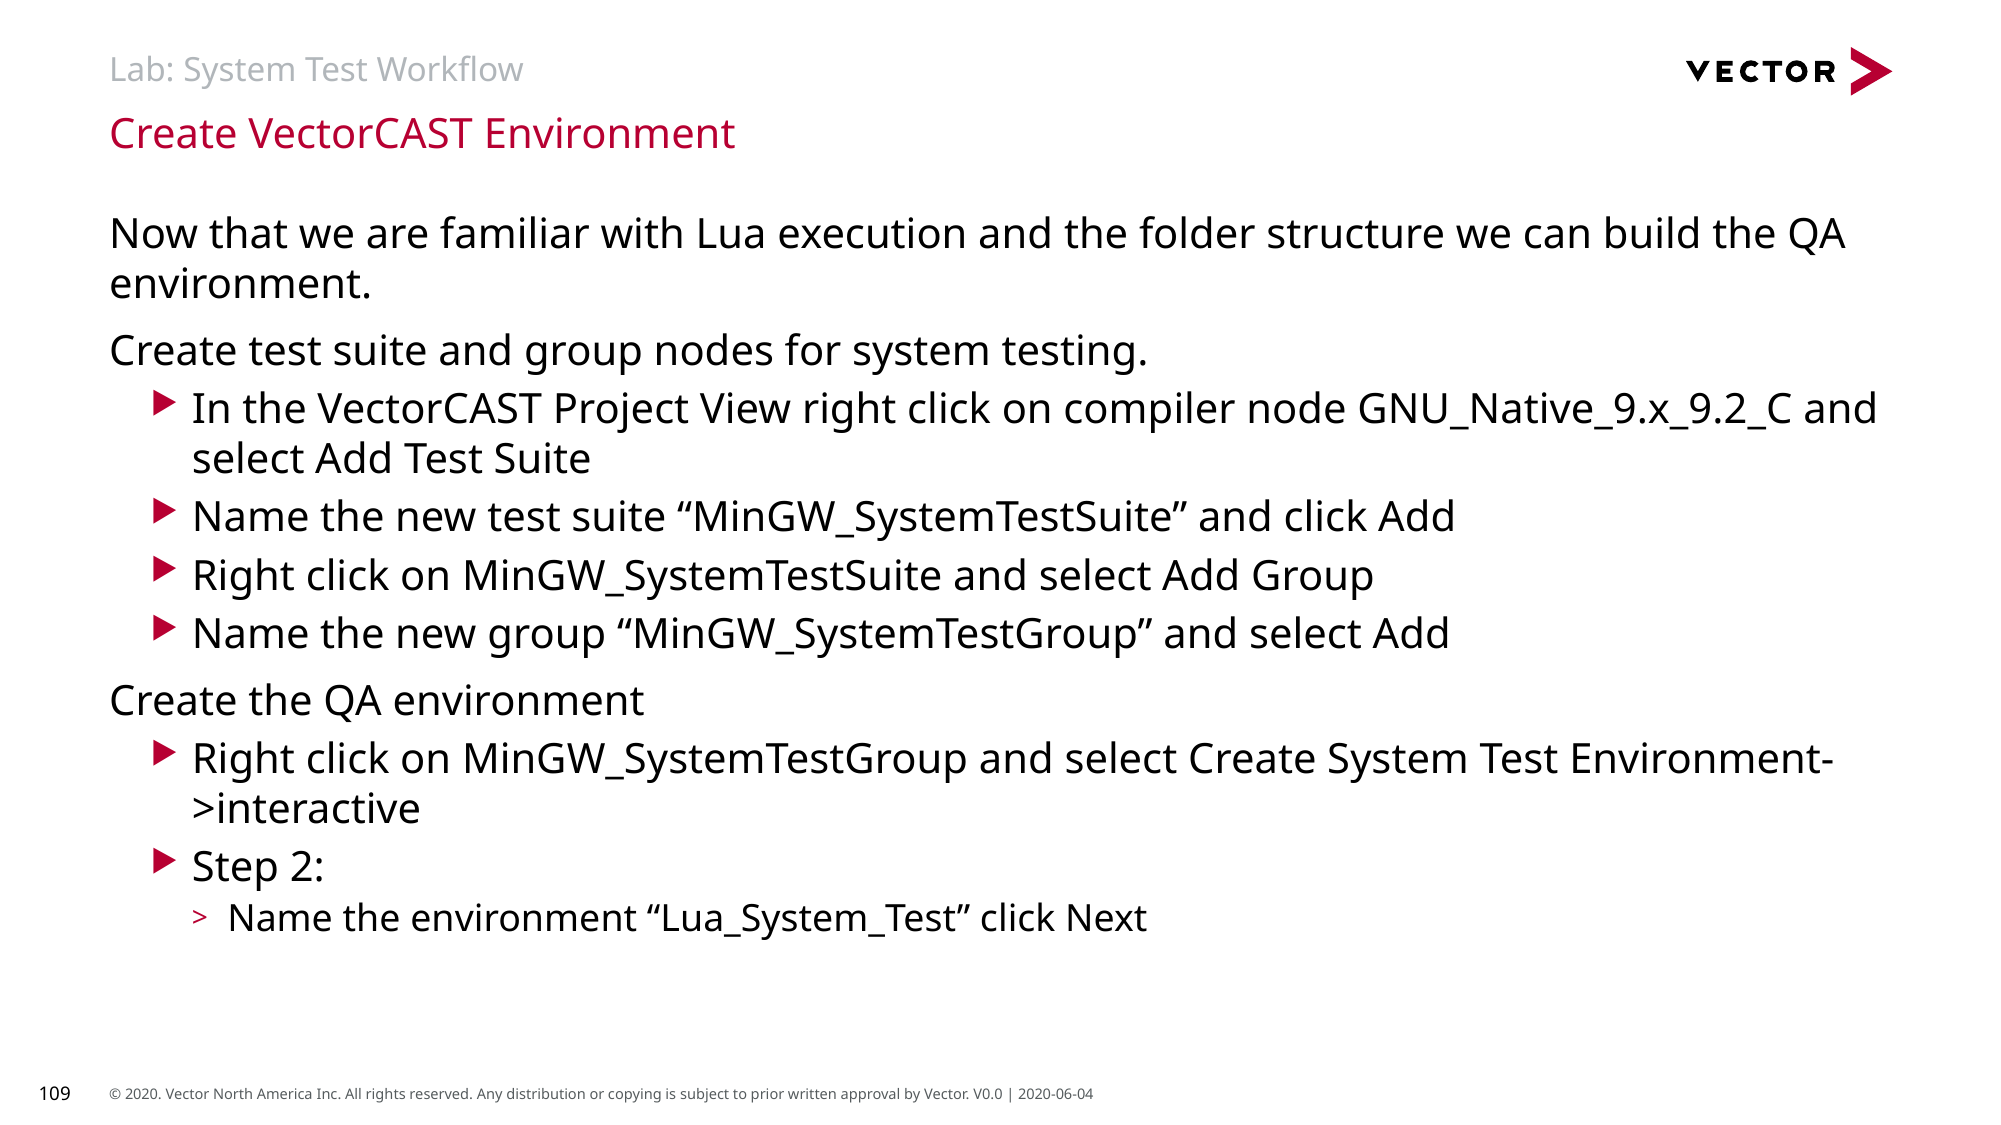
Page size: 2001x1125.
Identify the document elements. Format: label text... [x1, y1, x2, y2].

list Now that we are familiar with Lua execution and the folder structure we can build the QA environment. Create test suite and group nodes for system testing. In the VectorCAST Project View right click on compiler node GNU_Native_9.x_9.2_C and select Add Test Suite Name the new test suite “MinGW_SystemTestSuite” and click Add Right click on MinGW_SystemTestSuite and select Add Group Name the new group “MinGW_SystemTestGroup” and select Add Create the QA environment Right click on MinGW_SystemTestGroup and select Create System Test Environment->interactive Step 2: Name the environment “Lua_System_Test” click Next [109, 206, 1893, 1063]
list Create VectorCAST Environment [109, 103, 1577, 157]
title Lab: System Test Workflow [109, 41, 1577, 89]
